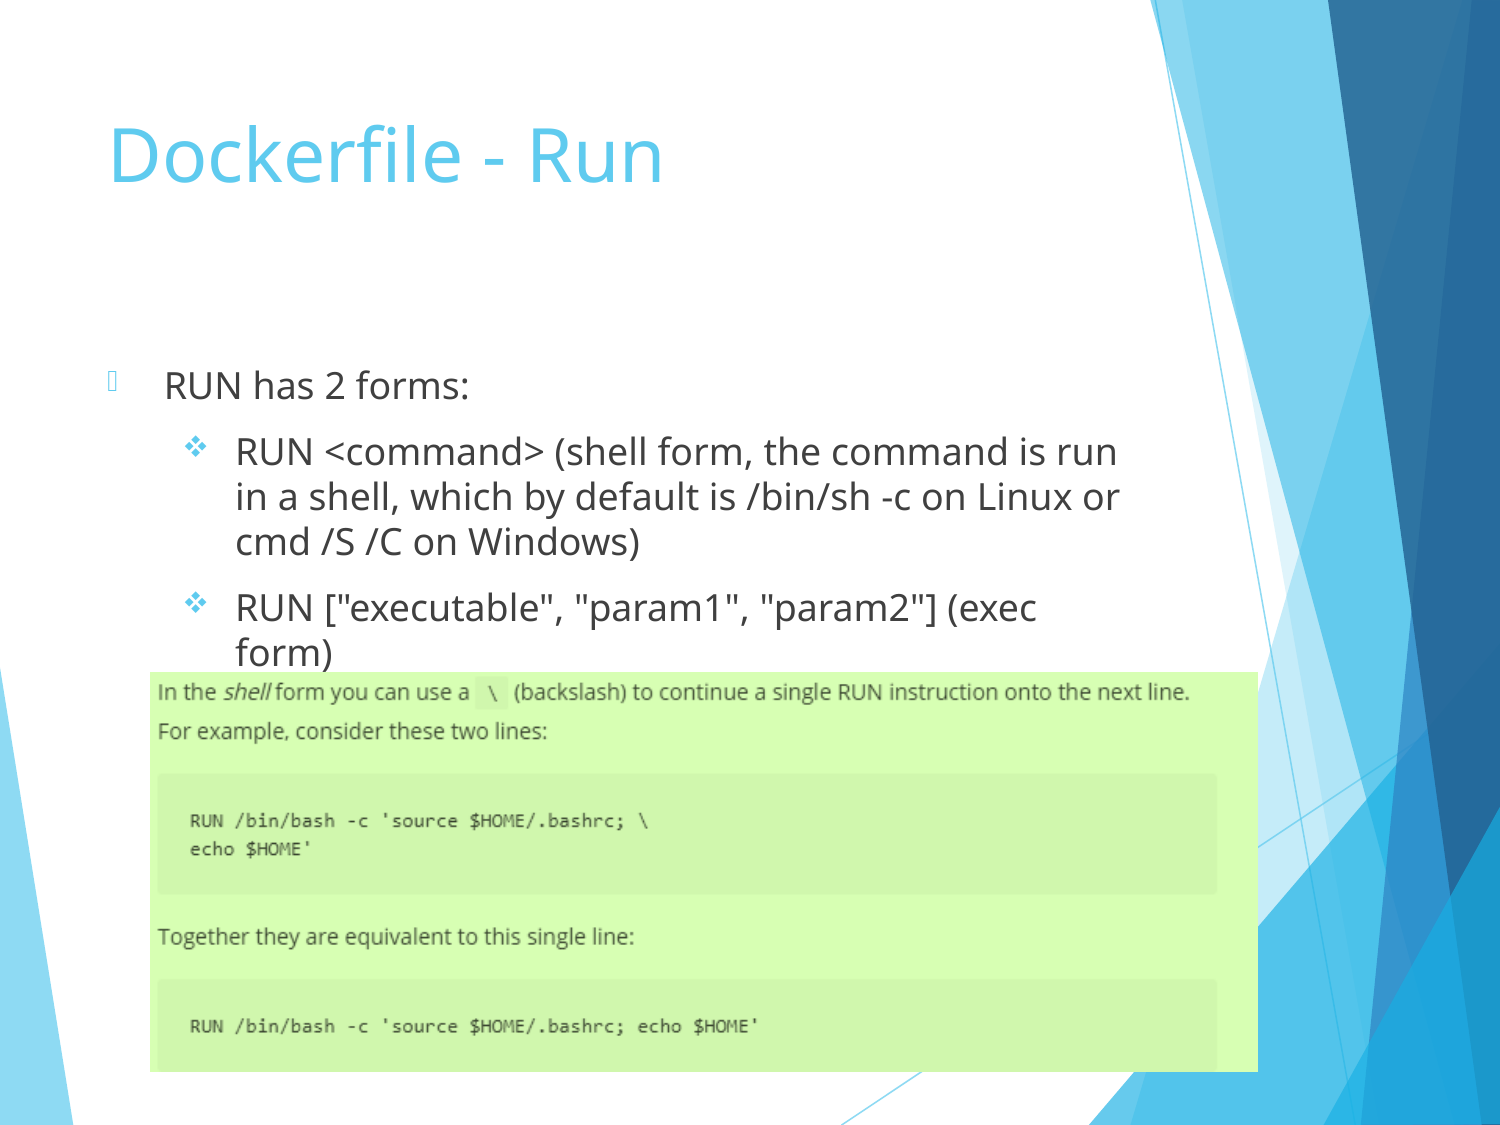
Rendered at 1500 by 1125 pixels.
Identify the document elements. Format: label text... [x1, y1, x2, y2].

picture [150, 672, 1258, 1072]
title Dockerfile - Run [99, 99, 1142, 318]
list RUN has 2 forms: RUN <command> (shell form, the command is run in a shell, which by default is /bin/sh -c on Linux or cmd /S /C on Windows) RUN ["executable", "param1", "param2"] (exec form) [99, 353, 1142, 992]
